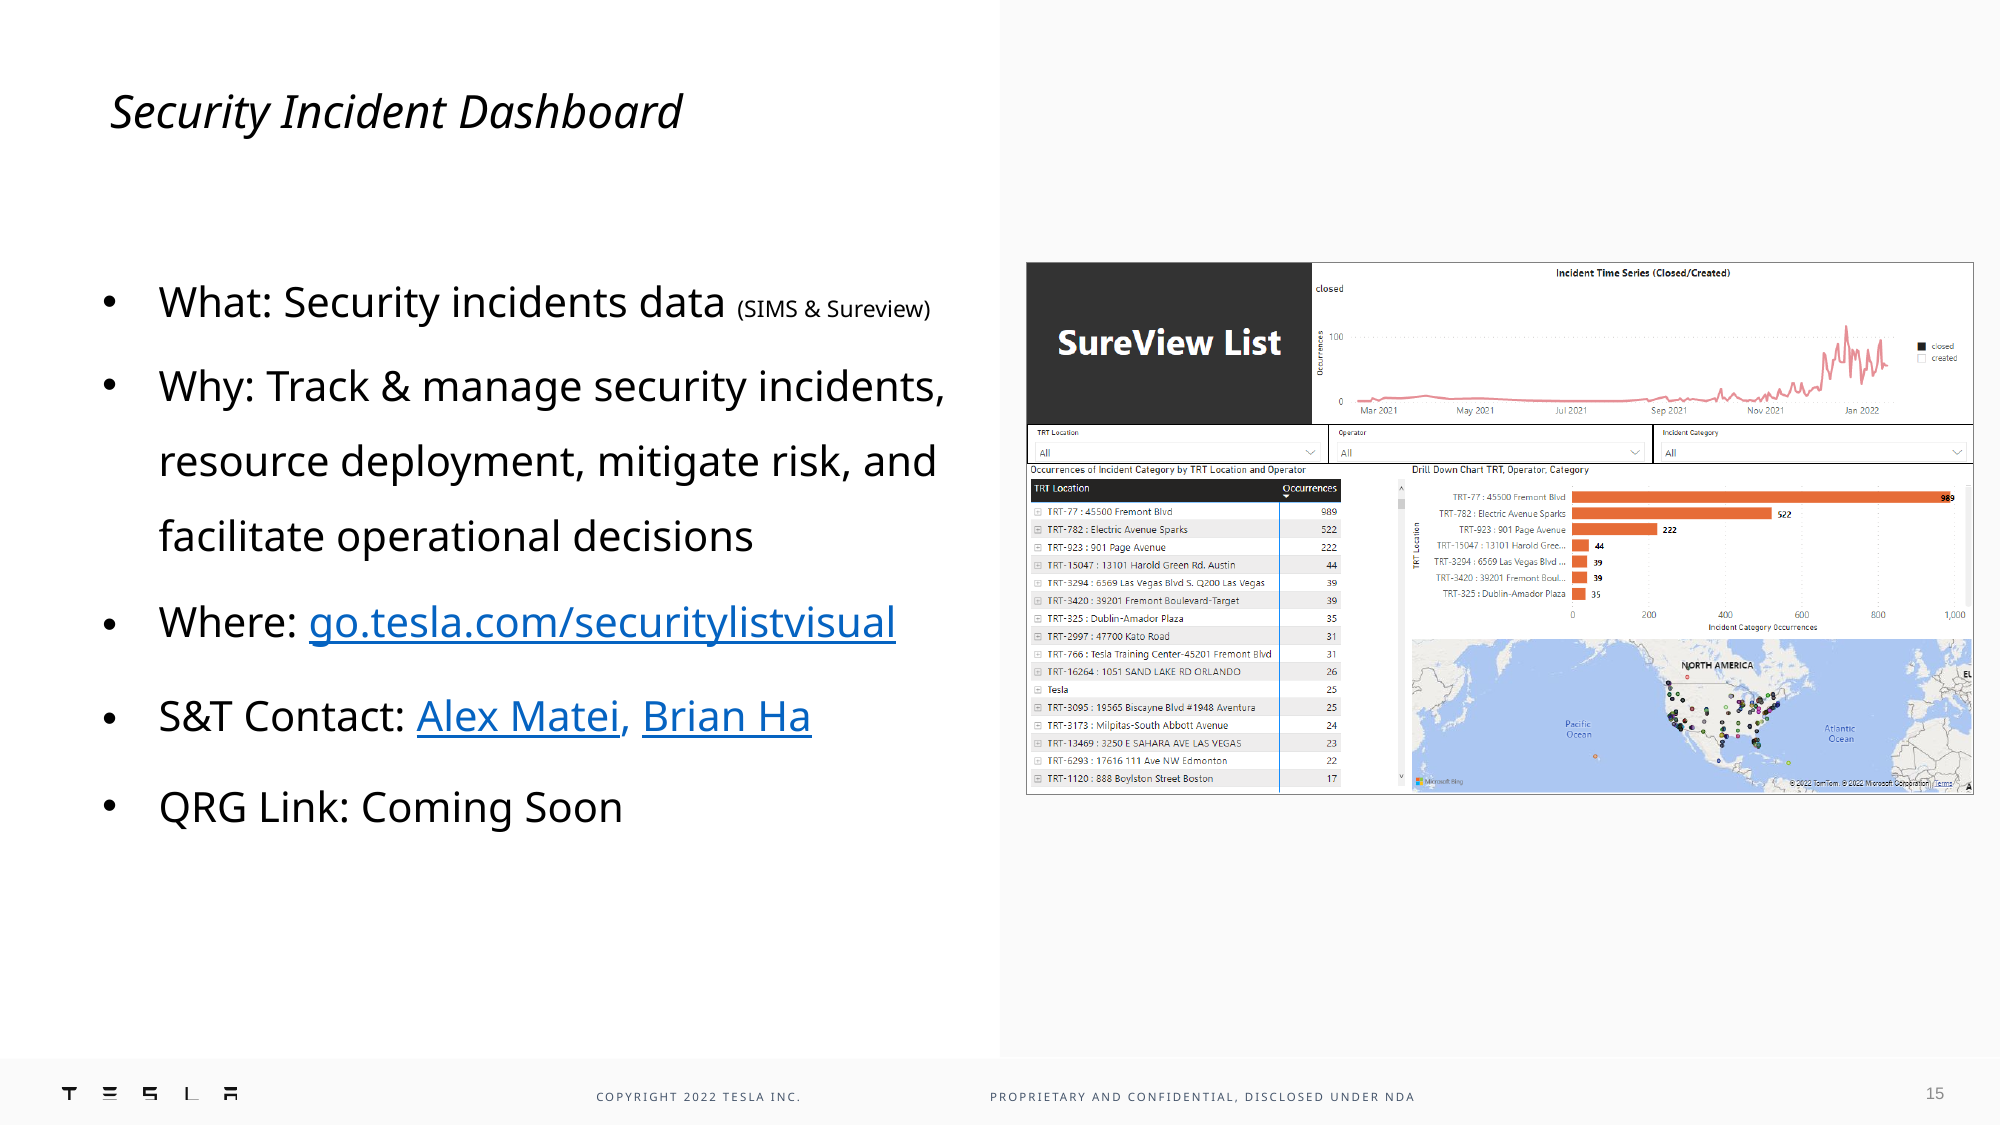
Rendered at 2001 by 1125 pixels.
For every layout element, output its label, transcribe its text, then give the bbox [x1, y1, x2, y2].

picture [1026, 262, 1974, 795]
text_box [999, 0, 2000, 1058]
text_box Security Incident Dashboard [94, 81, 787, 177]
text_box What: Security incidents data (SIMS & Sureview) Why: Track & manage security incidents, resource deployment, mitigate risk, and facilitate operational decisions Where: go.tesla.com/securitylistvisual S&T Contact: Alex Matei, Brian Ha QRG Link: Coming Soon [87, 243, 1022, 905]
